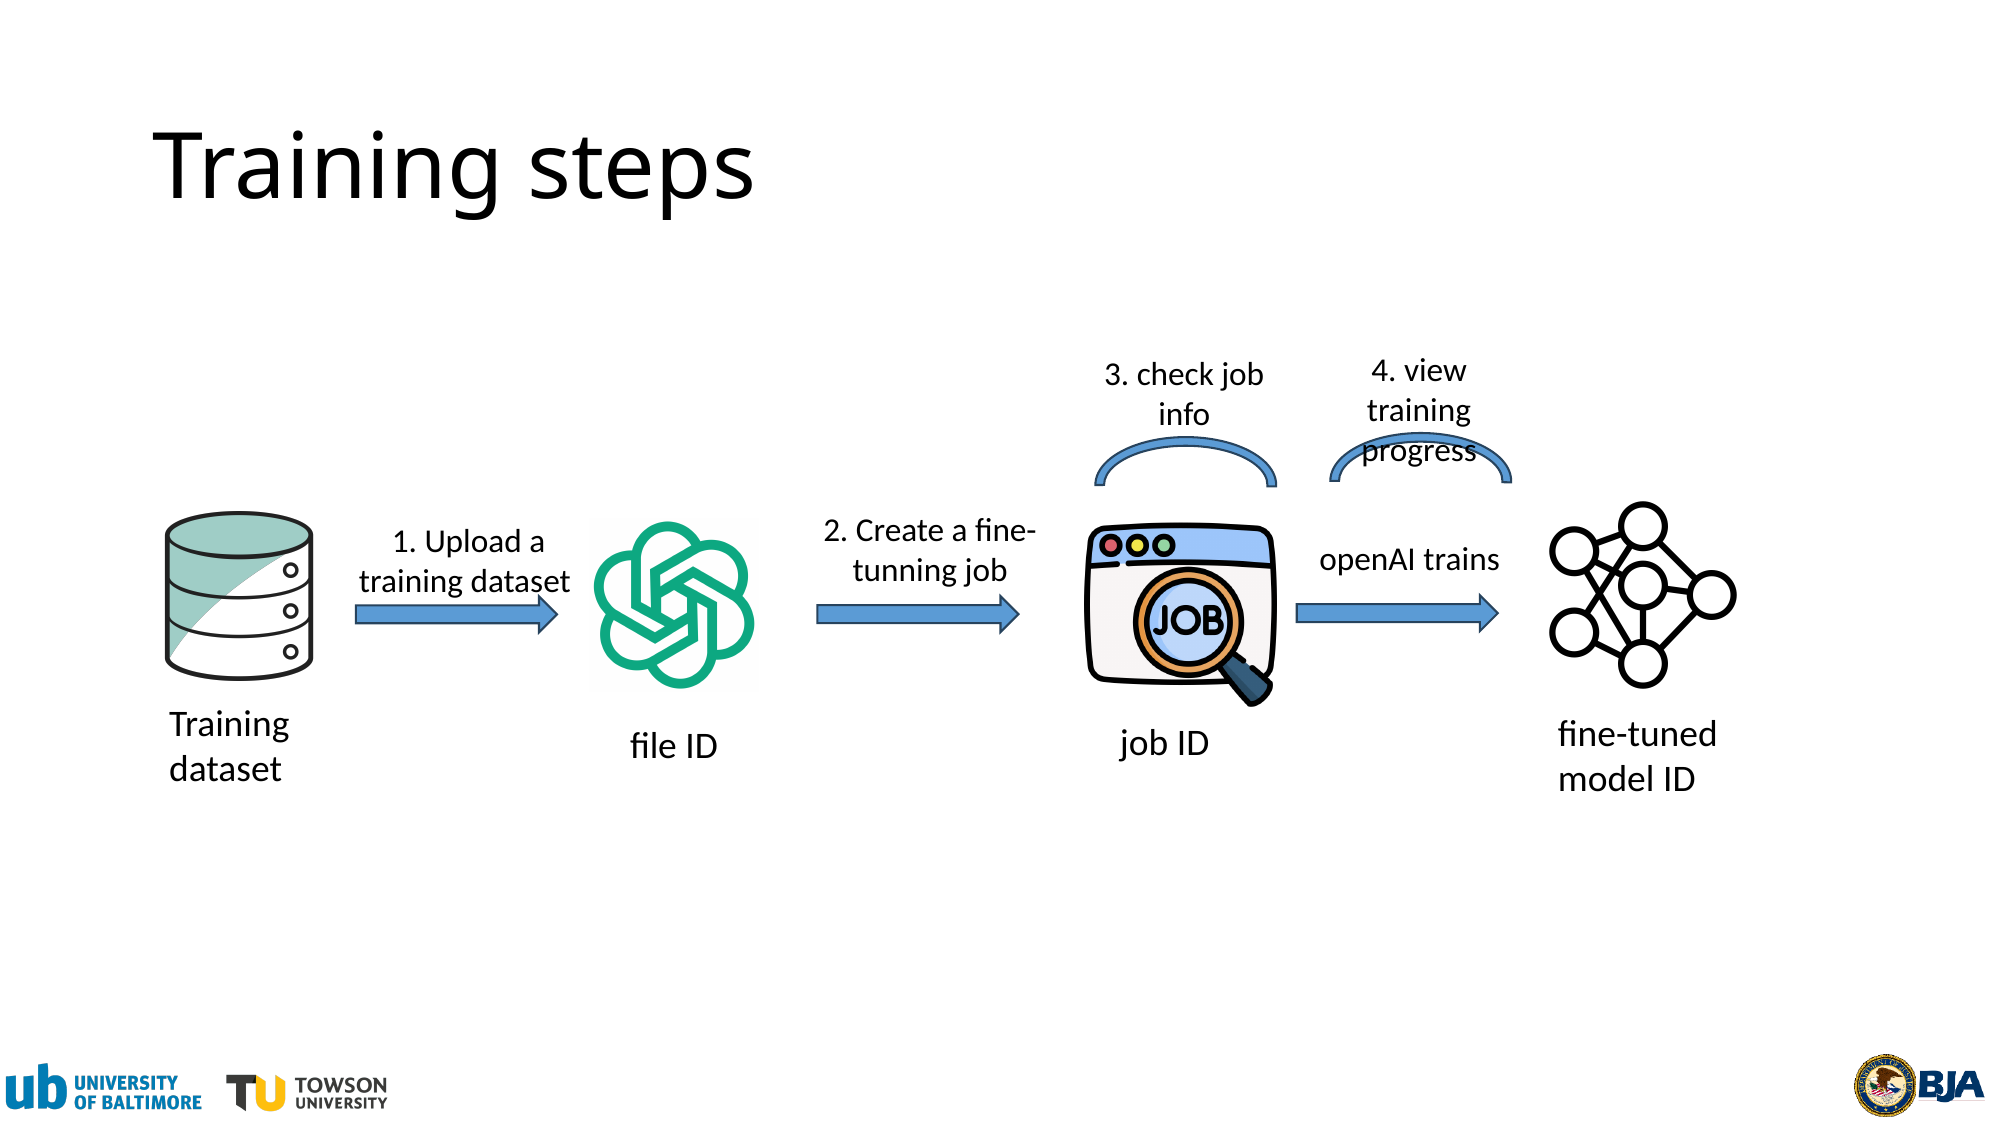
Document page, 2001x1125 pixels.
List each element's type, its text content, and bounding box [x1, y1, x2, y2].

text_box Training dataset [154, 691, 324, 796]
picture [1083, 518, 1277, 711]
text_box 4. view training progress [1318, 340, 1520, 476]
text_box [354, 607, 559, 635]
text_box [1329, 476, 1341, 482]
picture [589, 518, 759, 692]
title Training steps [137, 59, 1863, 278]
text_box openAI trains [1277, 529, 1543, 584]
text_box 2. Create a fine-tunning job [796, 500, 1064, 595]
text_box 1. Upload a training dataset [335, 512, 603, 607]
text_box [1500, 476, 1513, 484]
text_box [1094, 440, 1278, 488]
text_box job ID [1105, 711, 1225, 771]
picture [154, 511, 324, 681]
picture [1854, 1054, 1986, 1117]
text_box fine-tuned model ID [1543, 701, 1754, 806]
text_box 3. check job info [1084, 345, 1285, 440]
picture [1543, 495, 1742, 695]
text_box [816, 595, 1020, 635]
picture [0, 1031, 407, 1125]
text_box file ID [615, 713, 733, 774]
text_box [1295, 592, 1500, 634]
